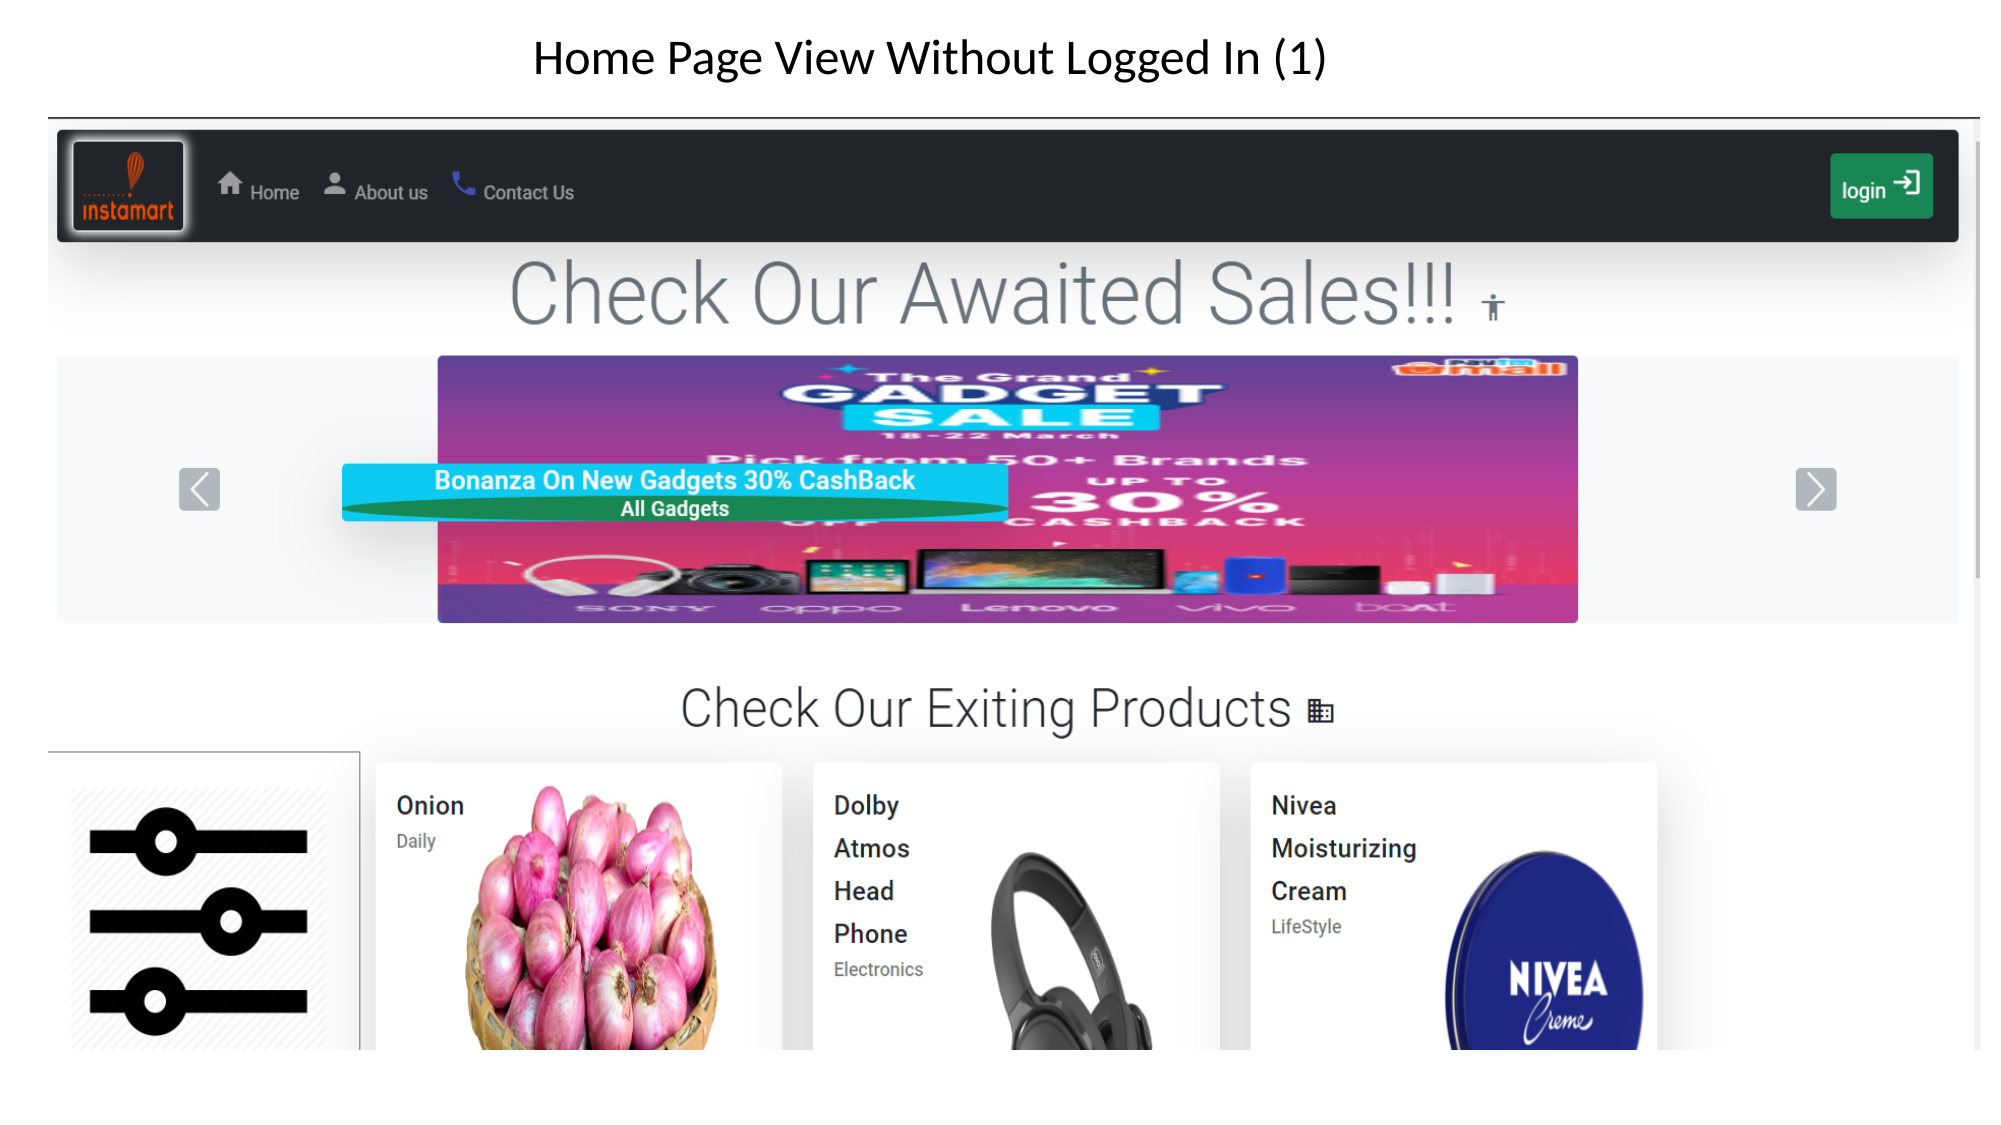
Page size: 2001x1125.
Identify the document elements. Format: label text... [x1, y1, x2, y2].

subtitle Home Page View Without Logged In (1) [180, 24, 1681, 117]
picture [48, 117, 1980, 1050]
